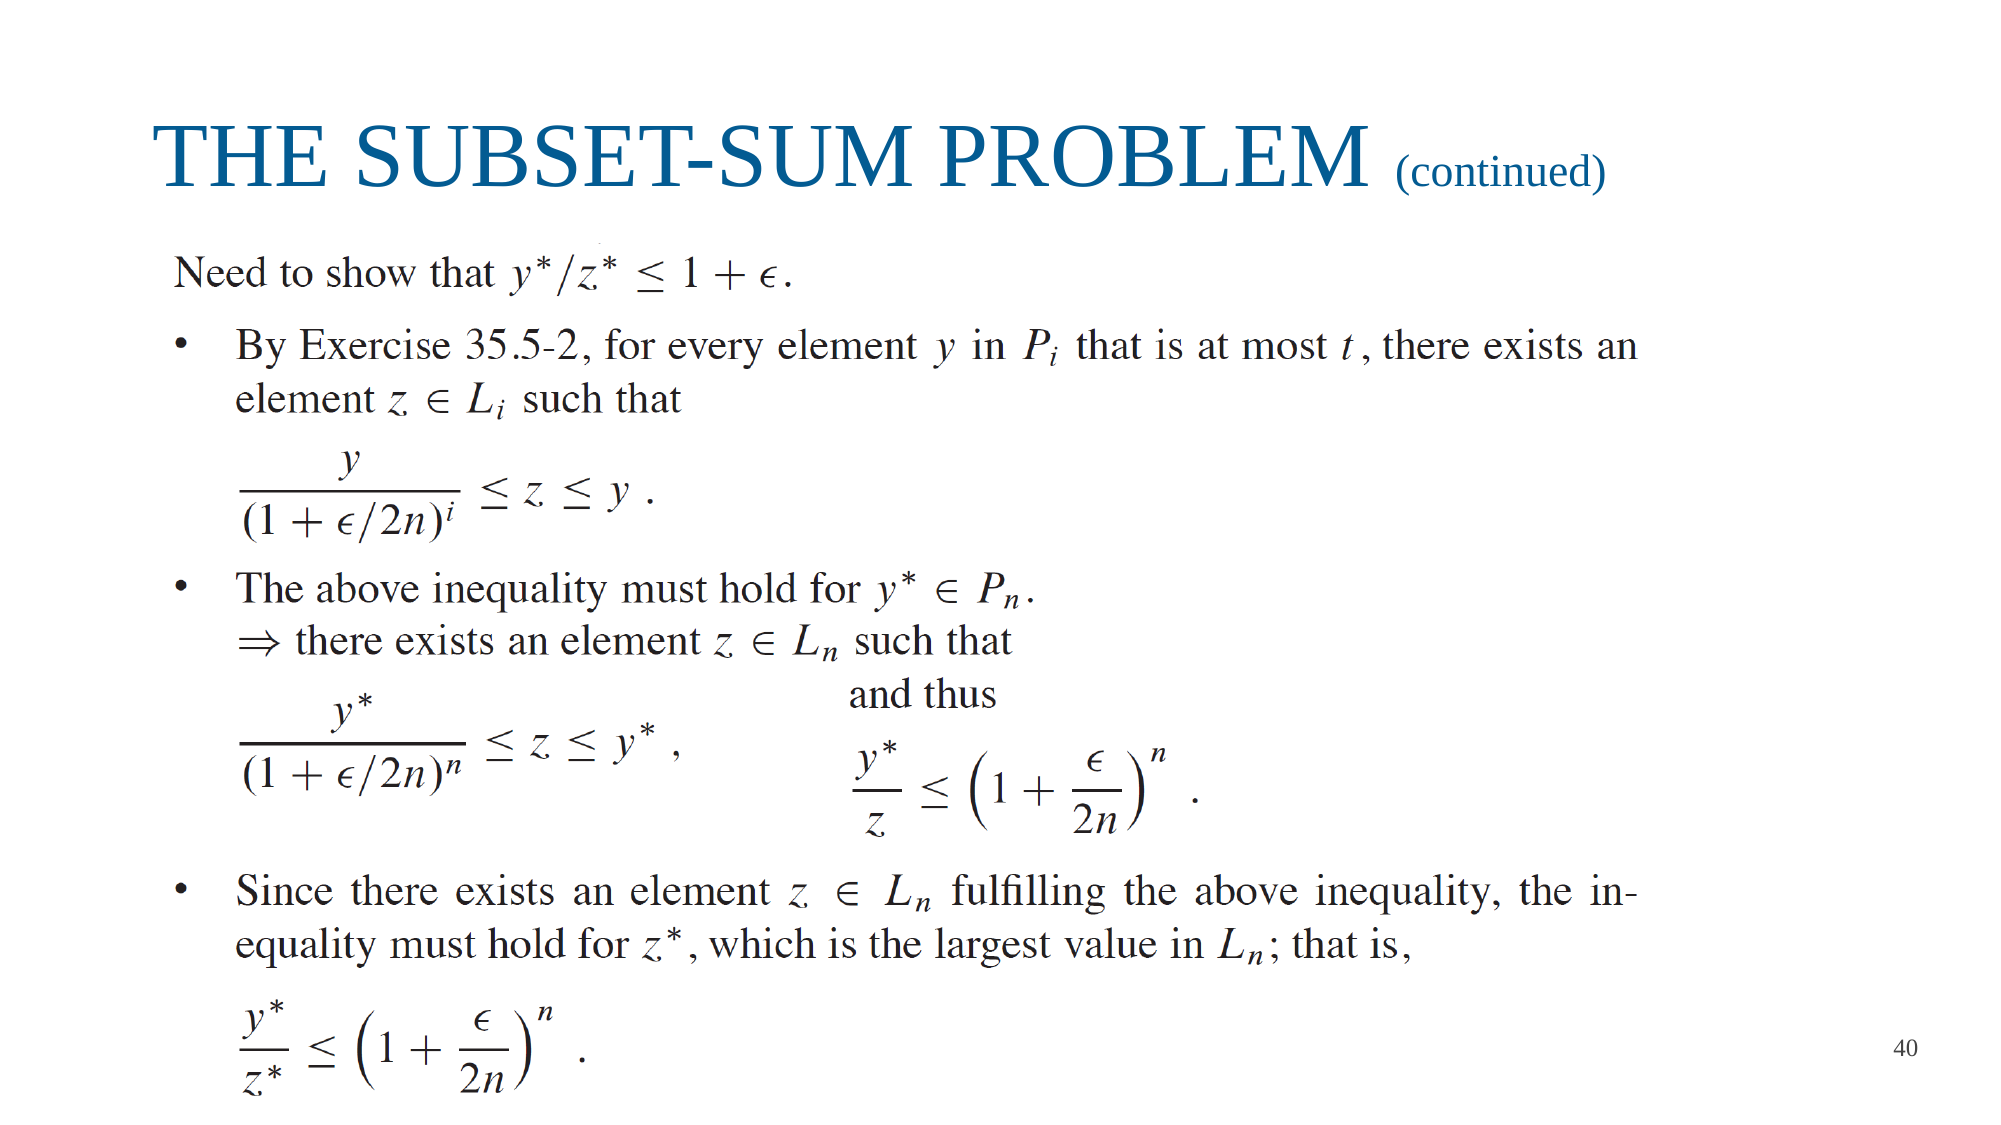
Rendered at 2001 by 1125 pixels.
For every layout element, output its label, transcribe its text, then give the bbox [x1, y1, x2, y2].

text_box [165, 314, 1669, 849]
picture [165, 860, 1669, 1107]
slide_number 40 [1669, 1016, 1934, 1077]
title THE SUBSET-SUM PROBLEM (continued) [137, 48, 1863, 266]
picture [165, 243, 1669, 307]
